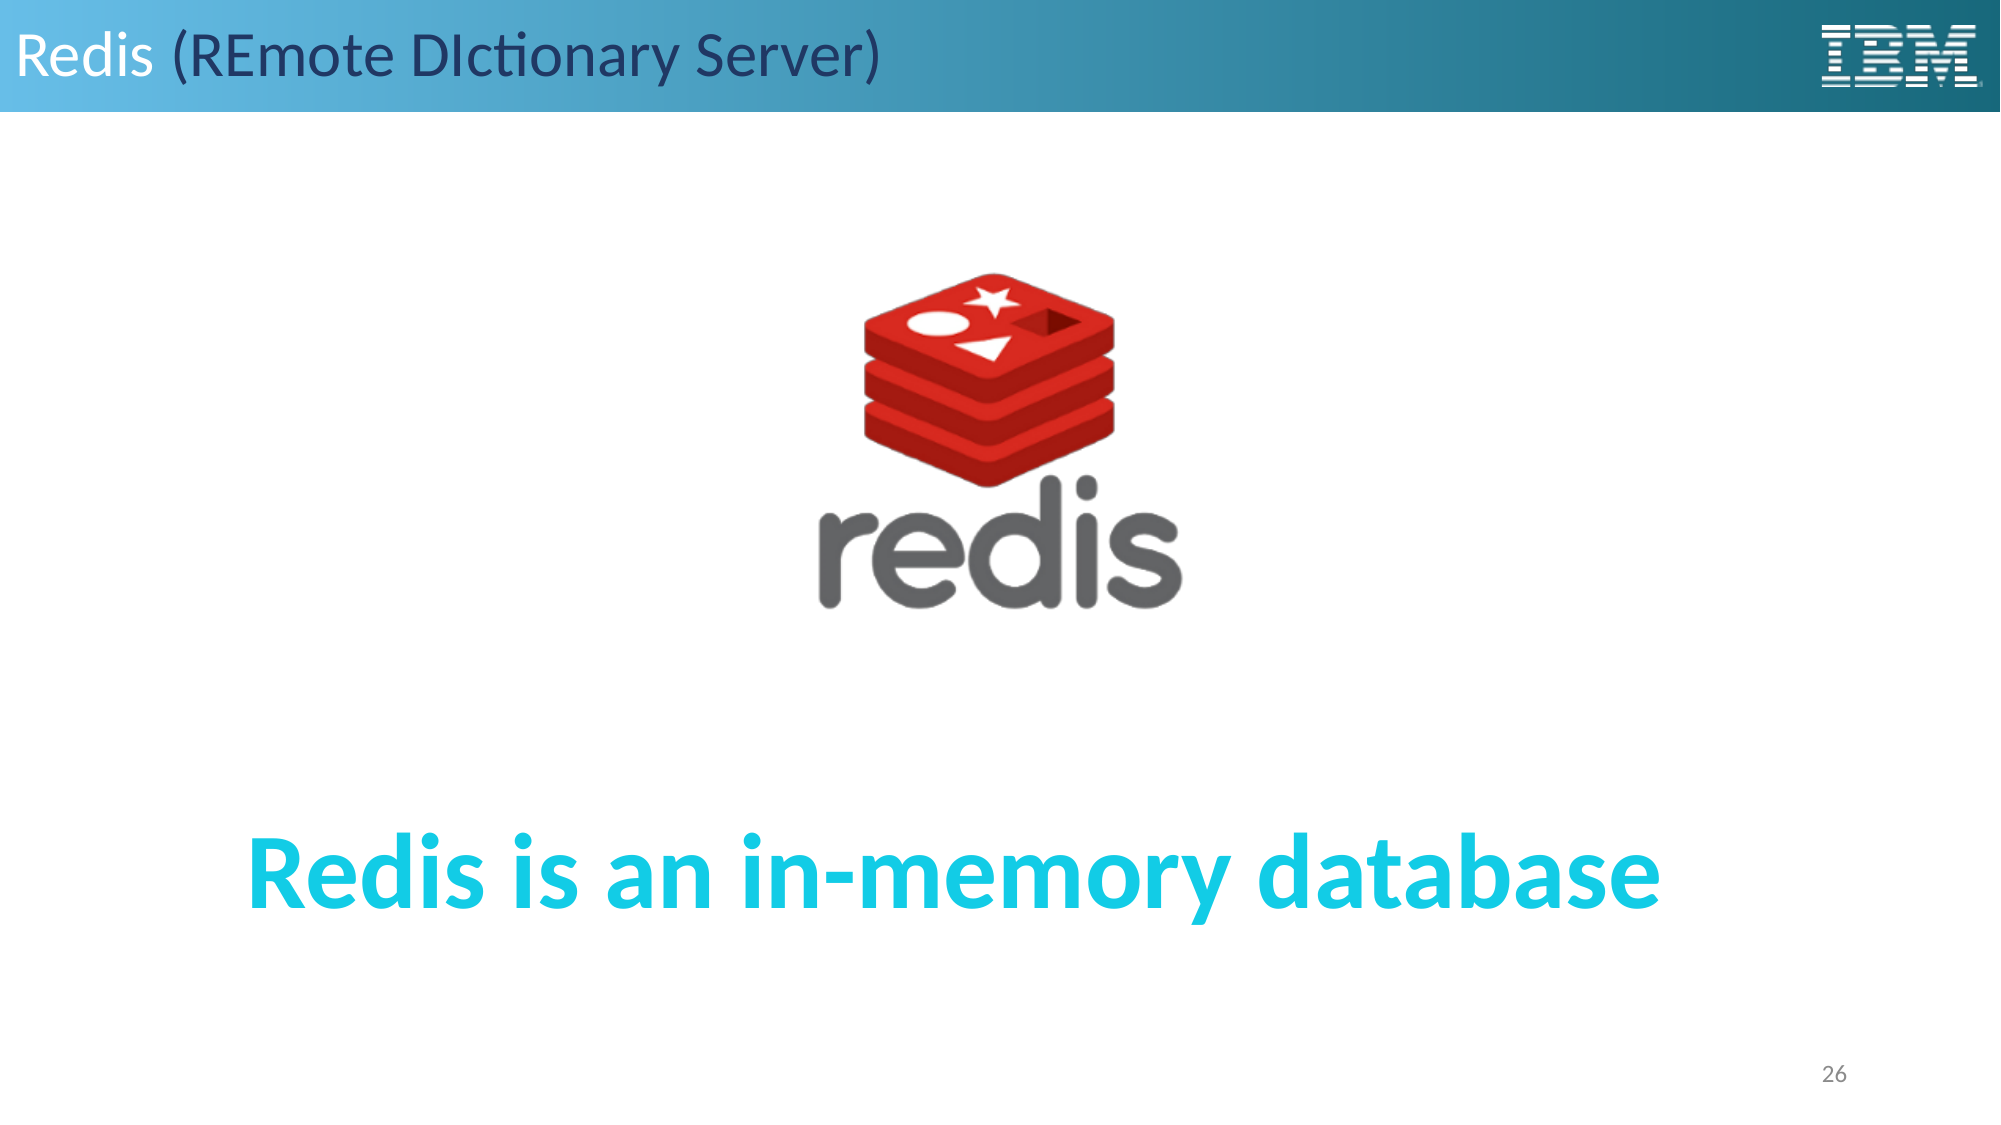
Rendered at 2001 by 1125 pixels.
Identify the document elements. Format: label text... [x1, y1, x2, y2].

slide_number 26 [1412, 1042, 1863, 1103]
title Redis (REmote DIctionary Server) [0, 13, 1725, 99]
list Redis is an in-memory database [231, 781, 1769, 1043]
picture [767, 243, 1233, 636]
